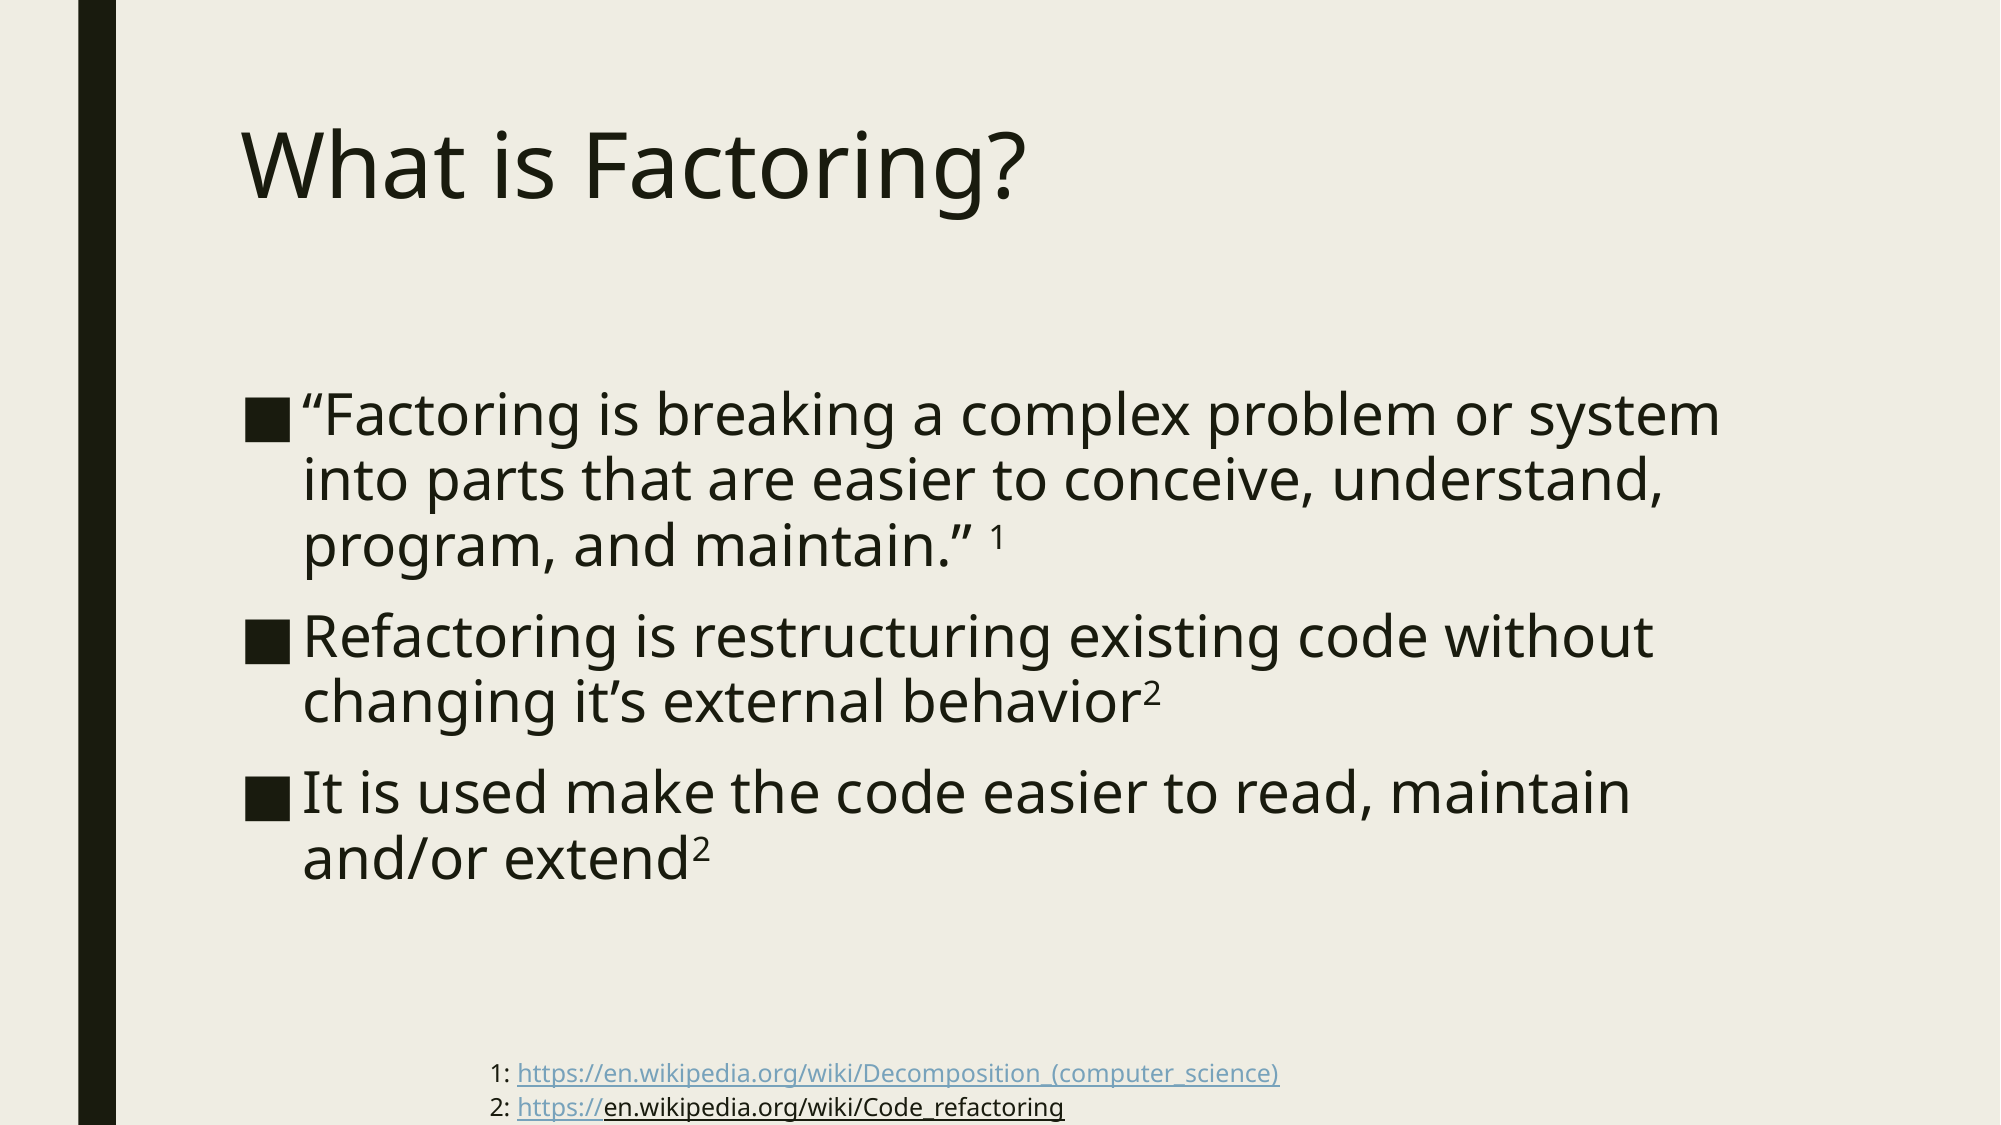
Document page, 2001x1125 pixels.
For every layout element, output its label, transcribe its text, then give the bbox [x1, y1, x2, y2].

title What is Factoring? [225, 112, 1800, 357]
footer 1: https://en.wikipedia.org/wiki/Decomposition_(computer_science) 2: https://en.wikipedia.org/wiki/Code_refactoring [474, 1058, 1505, 1125]
list “Factoring is breaking a complex problem or system into parts that are easier to conceive, understand, program, and maintain.” 1 Refactoring is restructuring existing code without changing it’s external behavior2 It is used make the code easier to read, maintain and/or extend2 [225, 375, 1800, 963]
